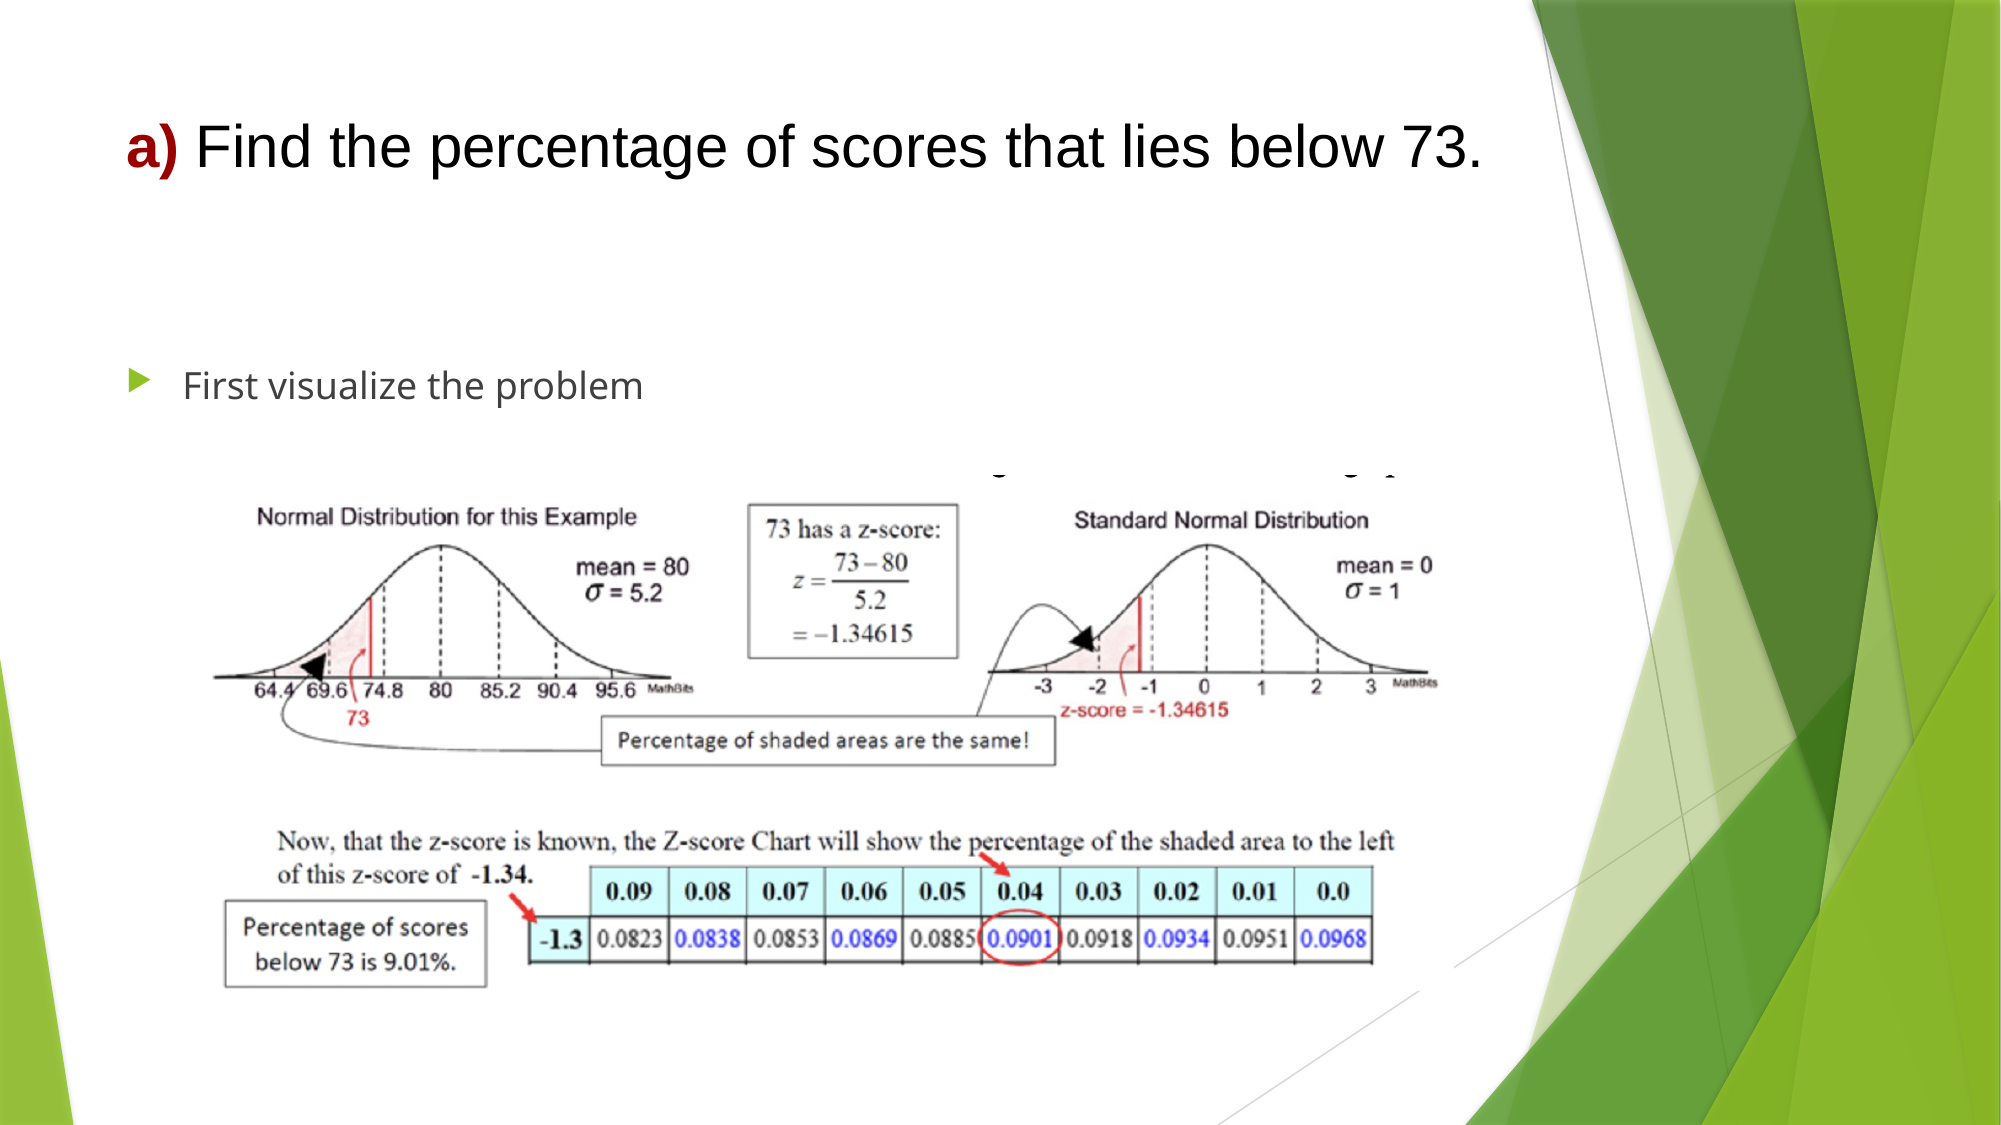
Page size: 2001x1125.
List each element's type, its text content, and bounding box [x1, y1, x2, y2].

title a) Find the percentage of scores that lies below 73. [111, 99, 1522, 317]
list First visualize the problem [111, 354, 1522, 992]
picture [178, 475, 1455, 992]
